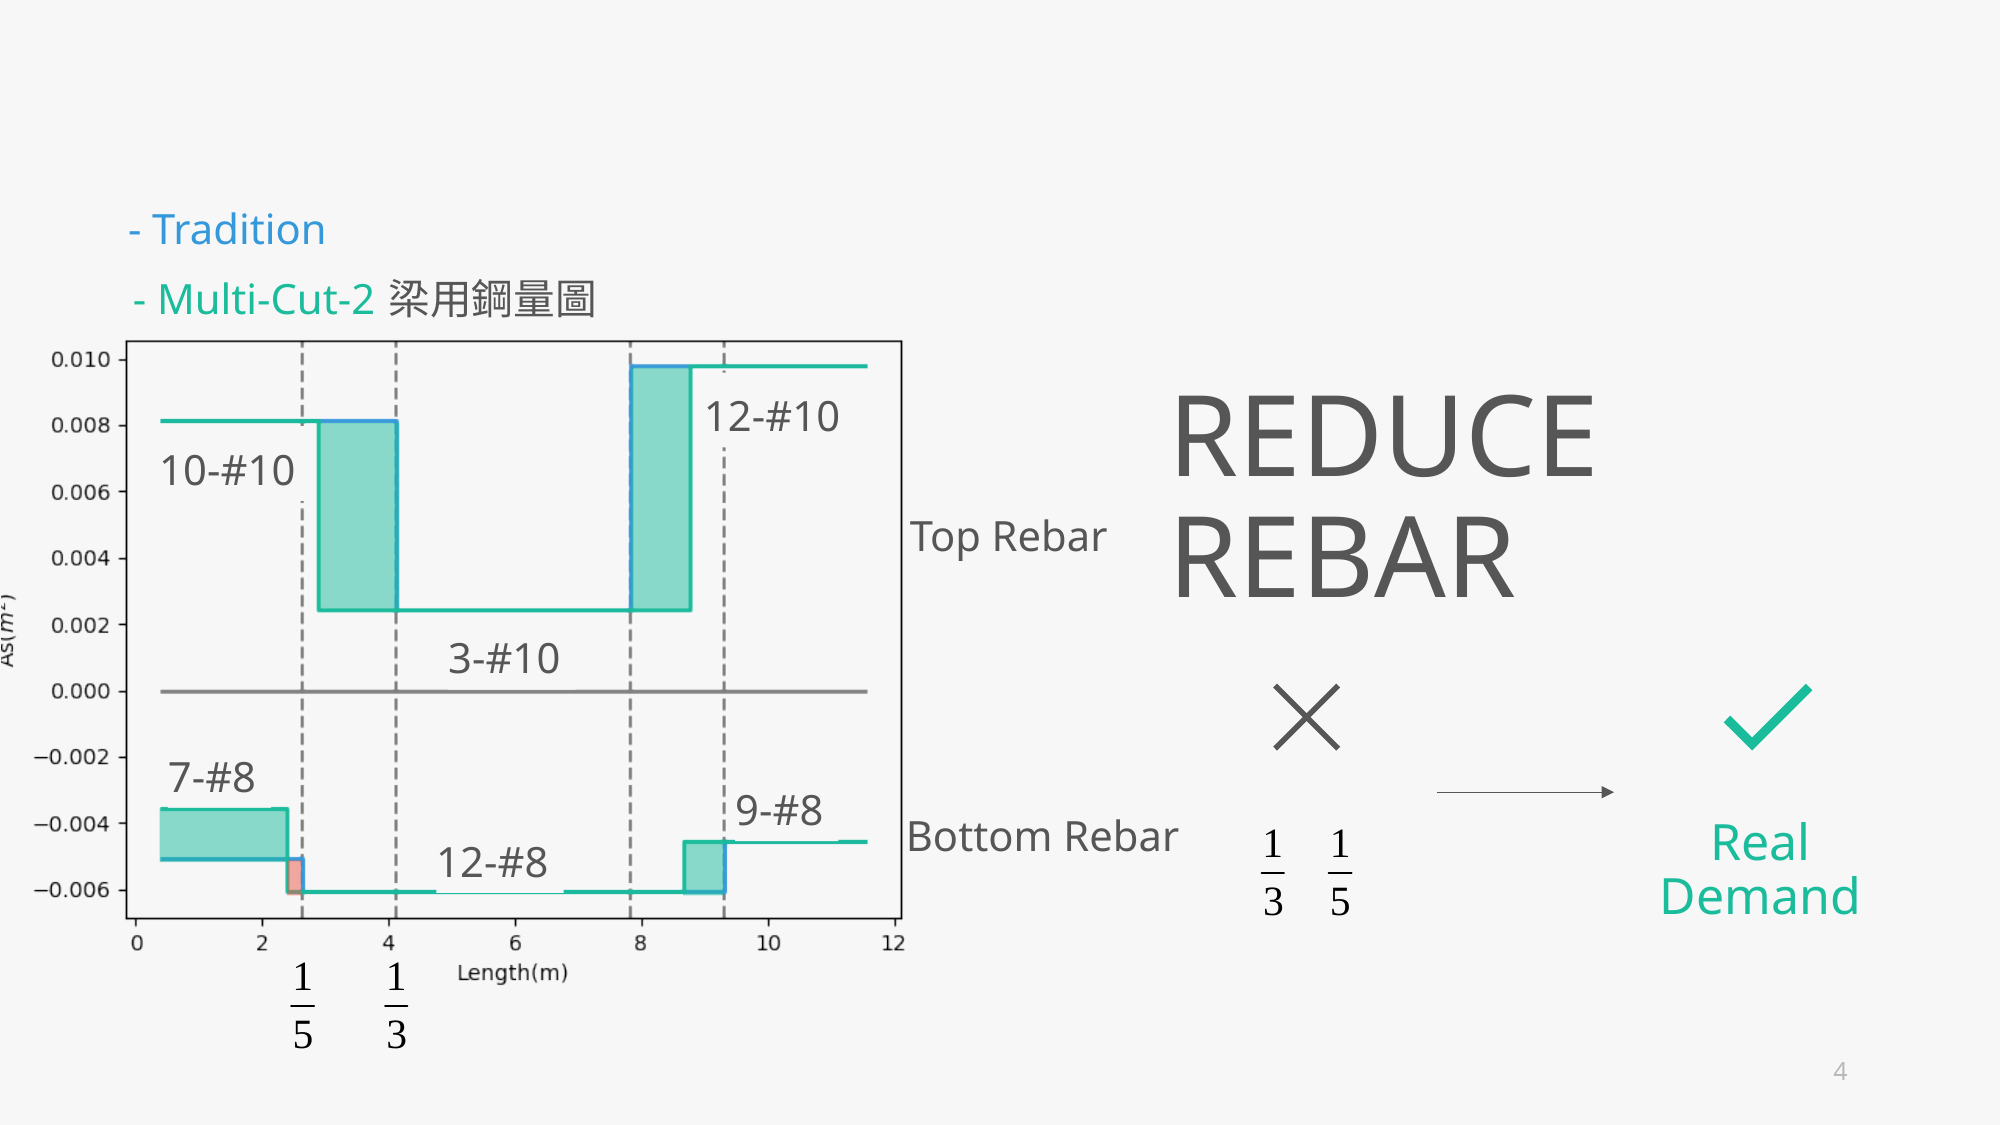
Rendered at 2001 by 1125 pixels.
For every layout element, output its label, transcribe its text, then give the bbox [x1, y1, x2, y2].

slide_number 4 [1412, 1042, 1863, 1103]
text_box REDUCE REBAR [1168, 371, 1929, 630]
text_box [1273, 683, 1341, 751]
text_box Bottom Rebar [1001, 792, 1195, 867]
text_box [1324, 820, 1356, 921]
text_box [1257, 820, 1289, 921]
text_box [380, 953, 413, 1054]
text_box - Tradition [128, 185, 342, 250]
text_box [287, 953, 319, 1054]
text_box Real Demand [1582, 809, 1954, 933]
text_box Top Rebar [1001, 492, 1123, 568]
text_box [1723, 683, 1813, 751]
picture [1, 250, 1001, 1001]
